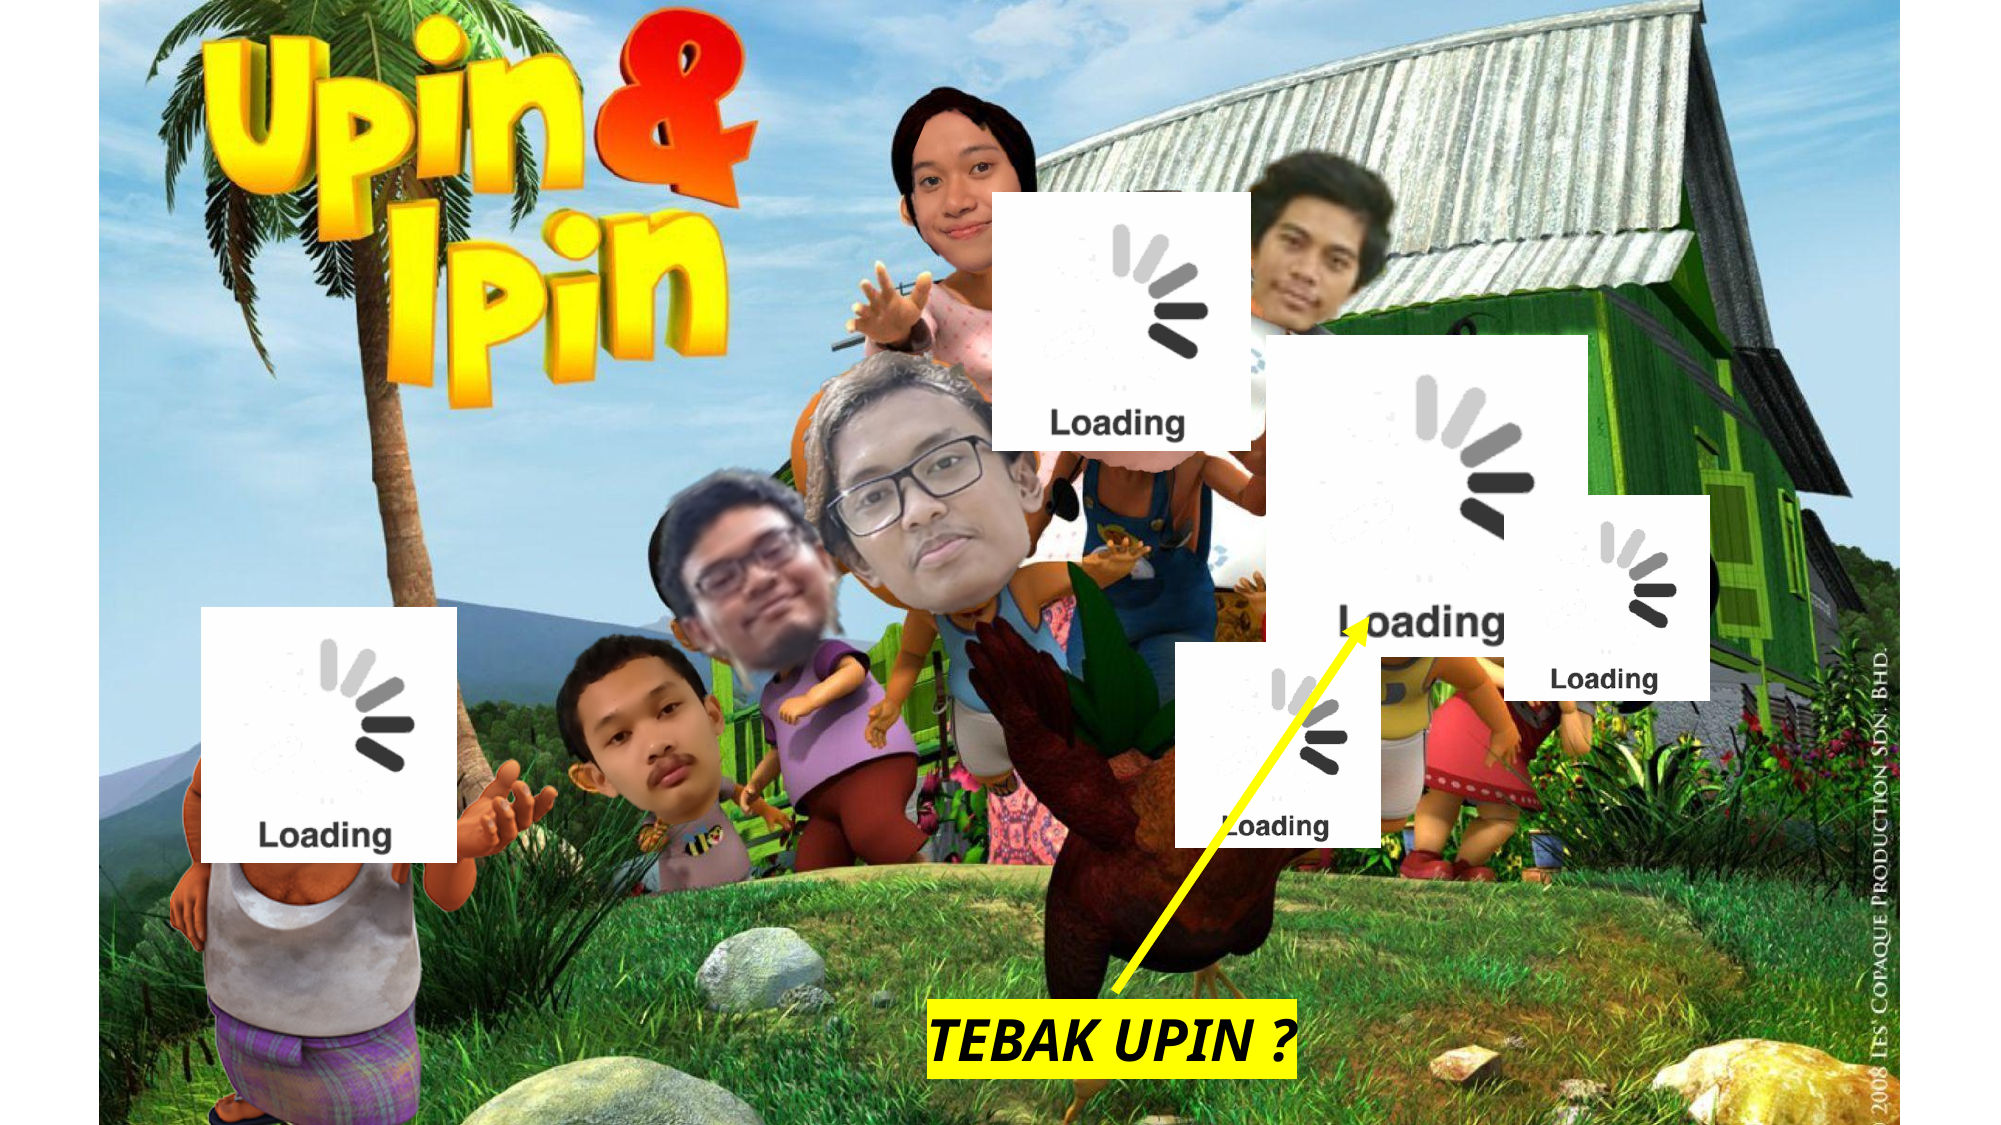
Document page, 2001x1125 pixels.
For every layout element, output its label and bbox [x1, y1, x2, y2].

text_box [1114, 616, 1370, 992]
picture [99, 0, 1900, 1125]
